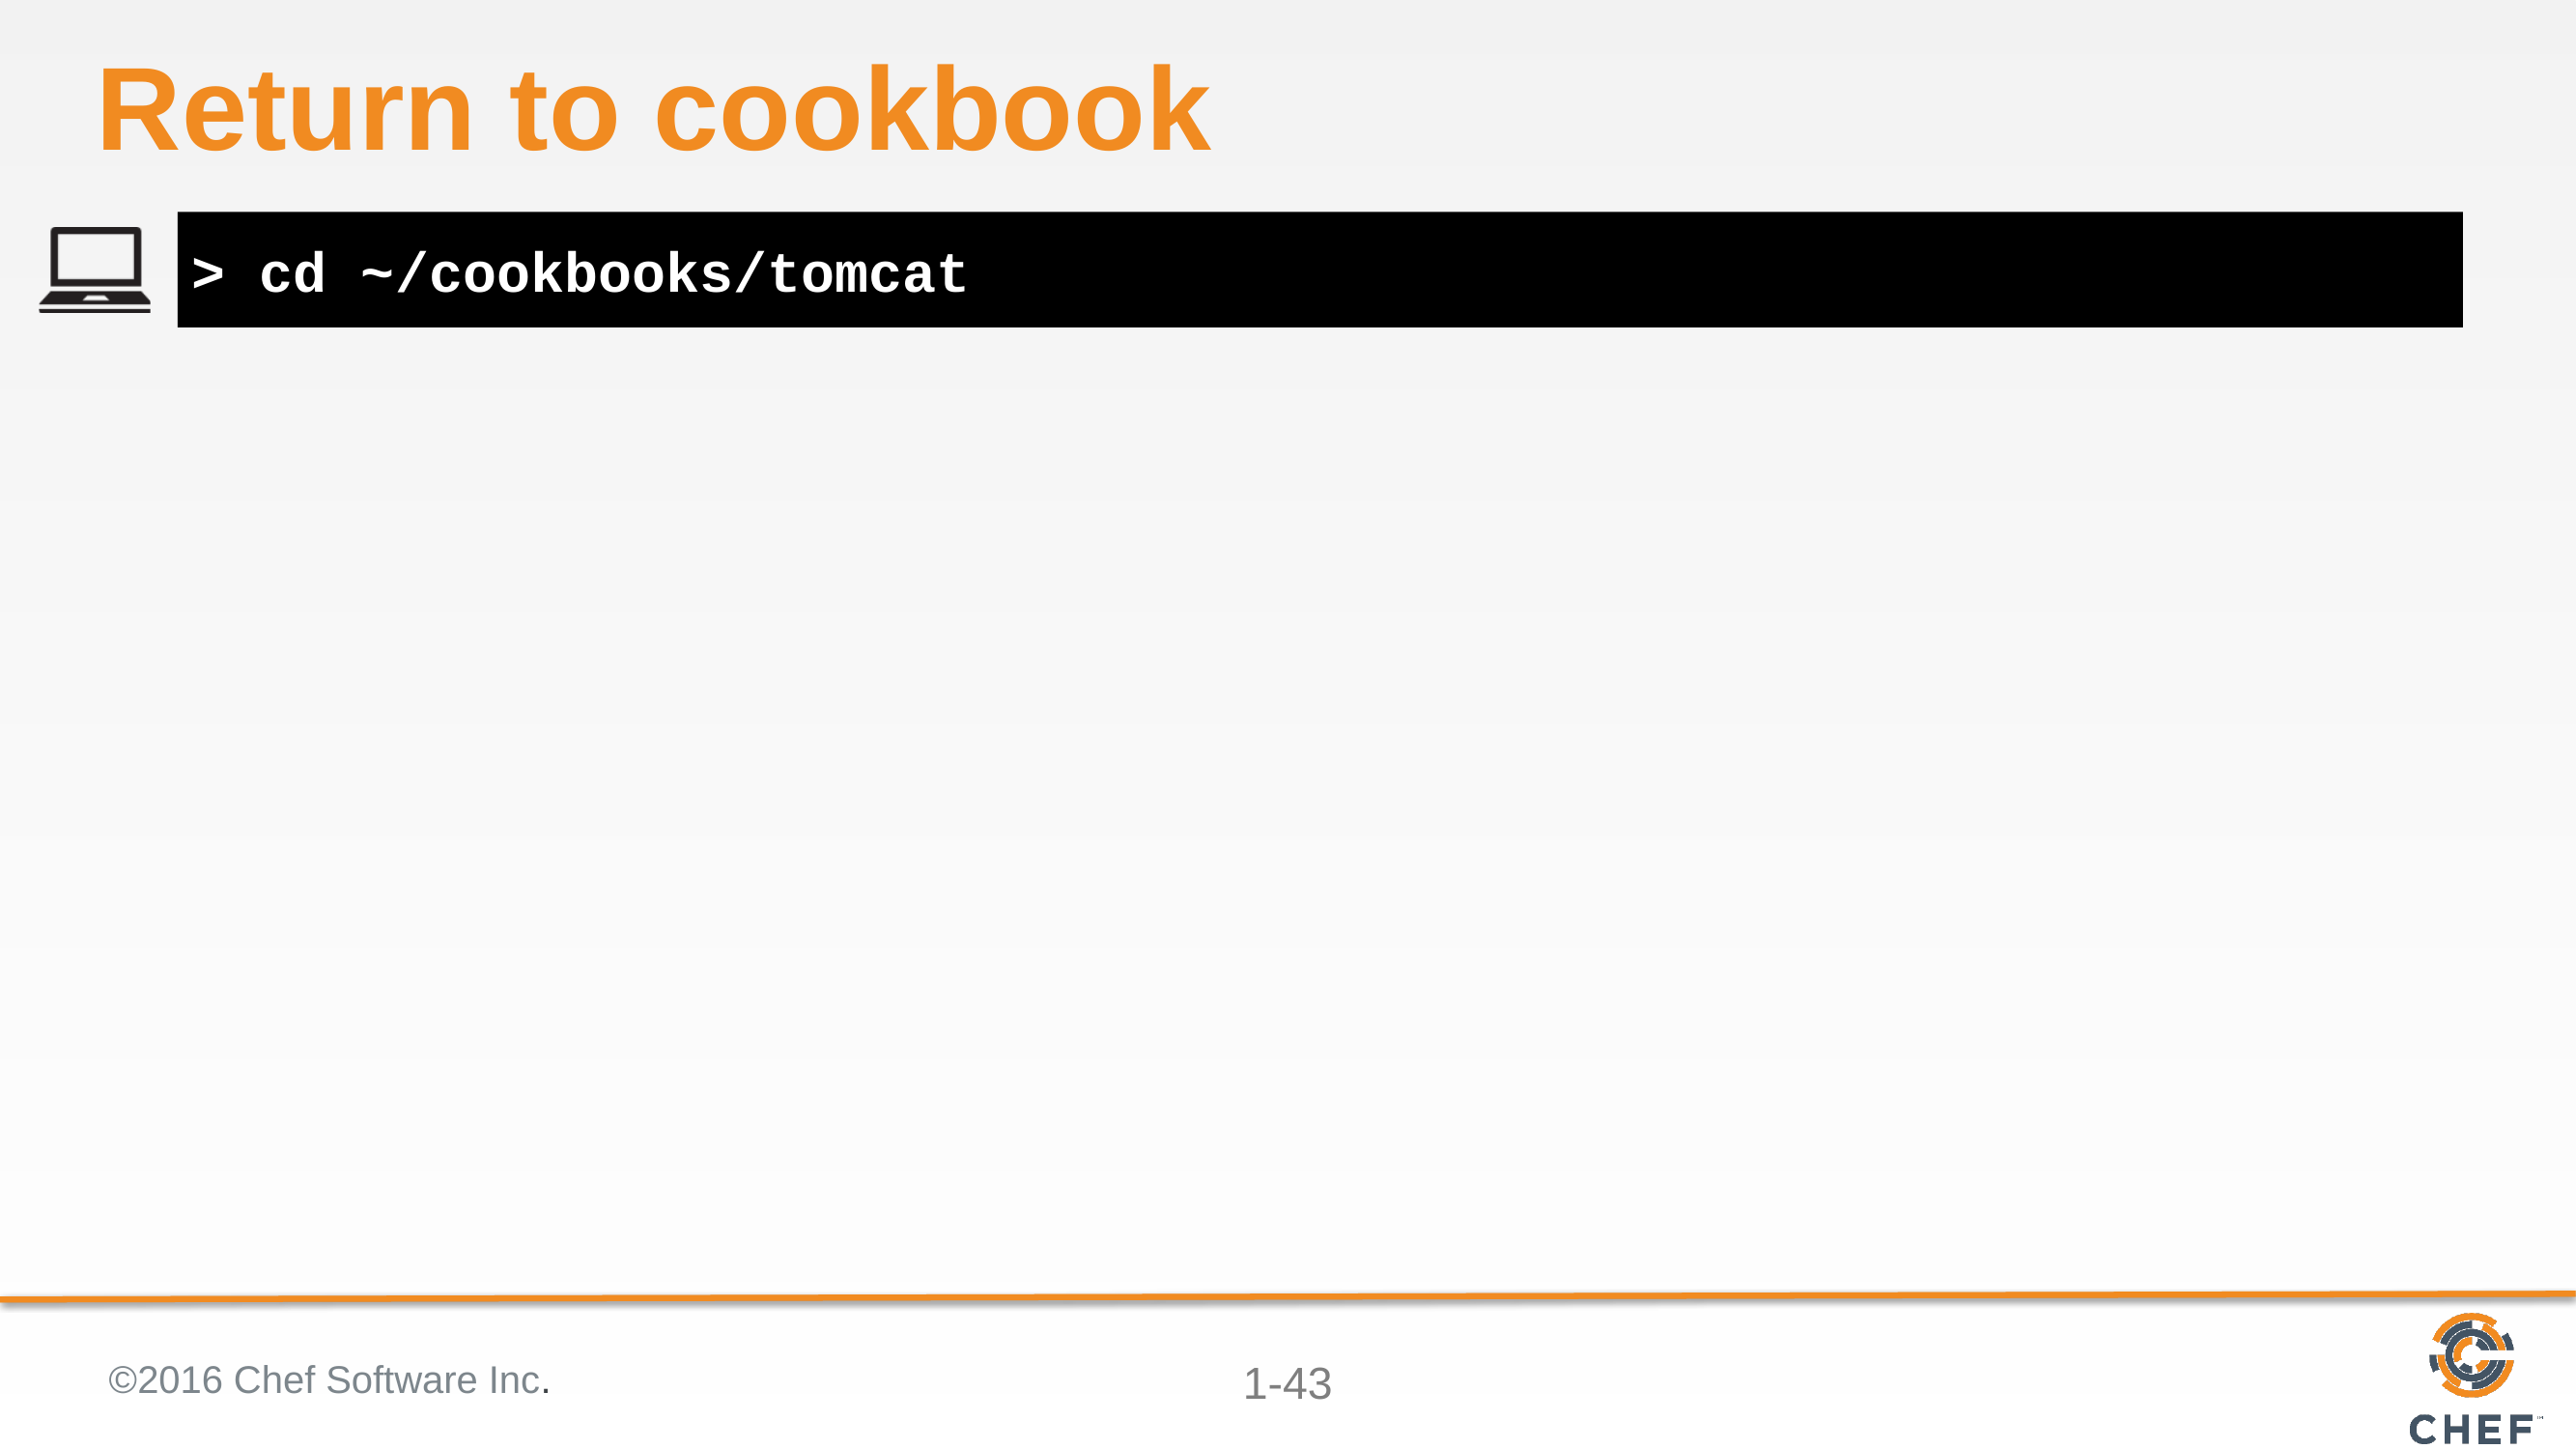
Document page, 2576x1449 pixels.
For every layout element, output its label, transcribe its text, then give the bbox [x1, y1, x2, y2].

list > cd ~/cookbooks/tomcat [177, 212, 2463, 327]
title Return to cookbook [96, 48, 2463, 180]
picture [2399, 1297, 2551, 1449]
